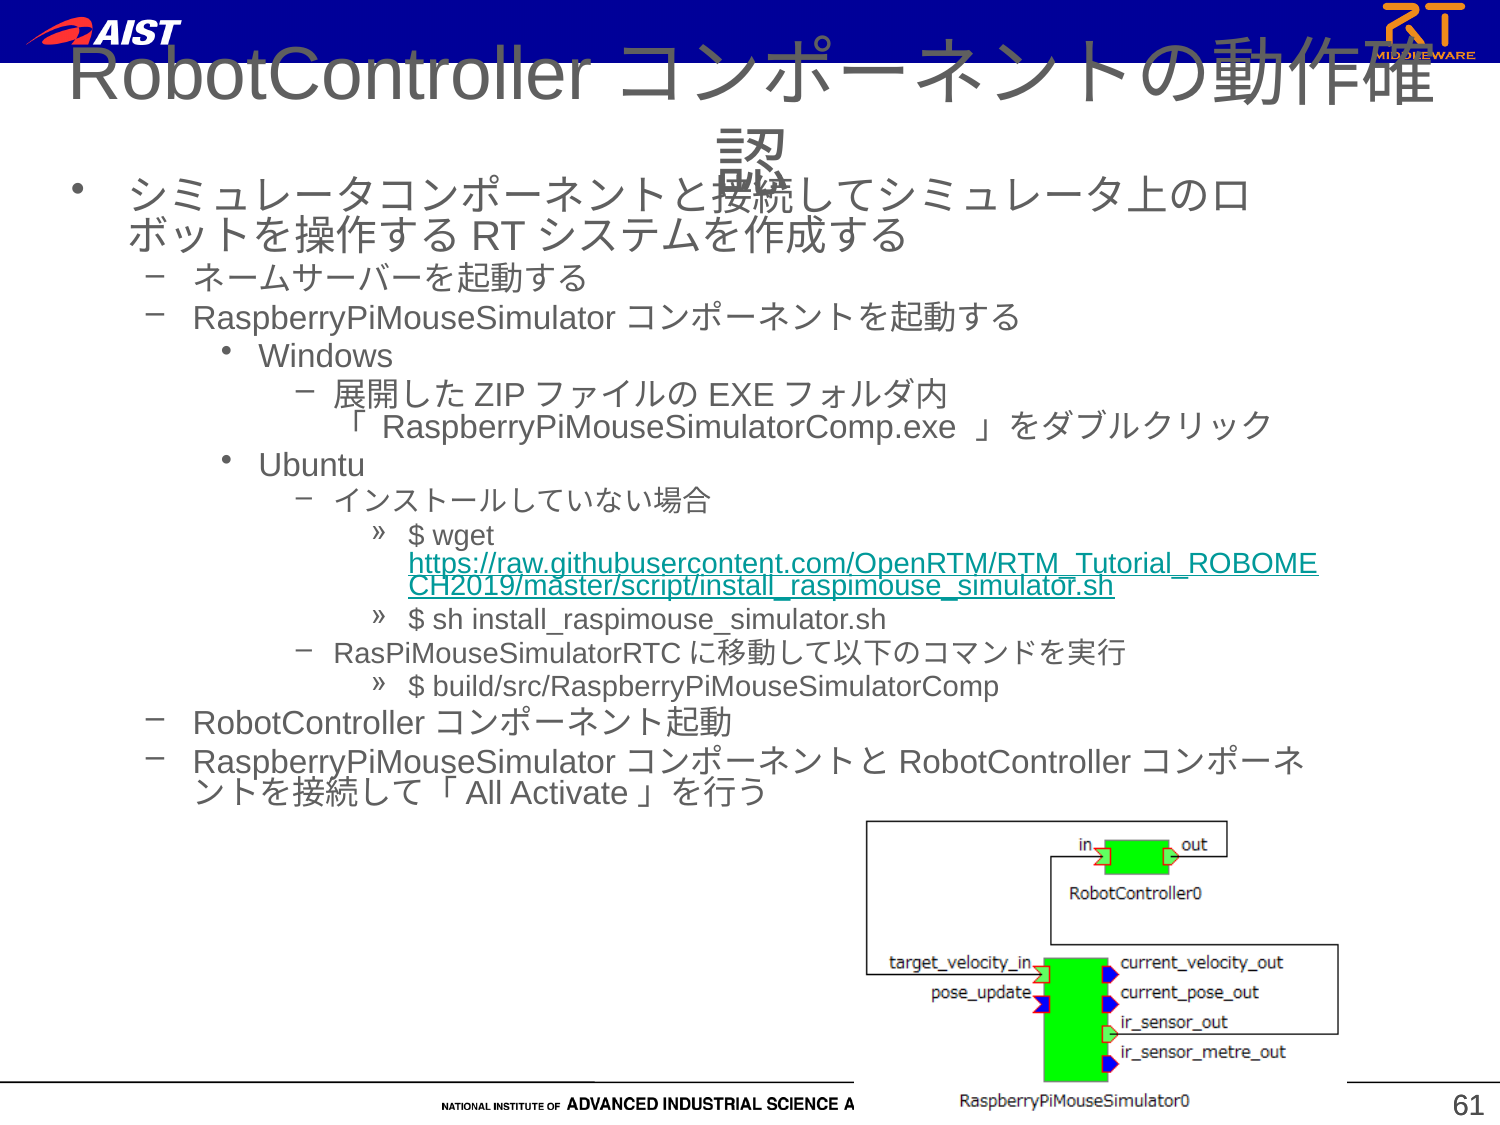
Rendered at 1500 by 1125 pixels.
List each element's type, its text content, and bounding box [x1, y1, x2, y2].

picture [442, 810, 1347, 1115]
picture [0, 0, 1500, 63]
text_box 61 [1149, 1078, 1500, 1125]
text_box シミュレータコンポーネントと接続してシミュレータ上のロボットを操作するRTシステムを作成する ネームサーバーを起動する RaspberryPiMouseSimulatorコンポーネントを起動する Windows 展開したZIPファイルのEXEフォルダ内「 RaspberryPiMouseSimulatorComp.exe 」をダブルクリック Ubuntu インストールしていない場合 $ wget https://raw.githubusercontent.com/OpenRTM/RTM_Tutorial_ROBOMECH2019/master/script/install_raspimouse_simulator.sh $ sh install_raspimouse_simulator.sh RasPiMouseSimulatorRTCに移動して以下のコマンドを実行 $ build/src/RaspberryPiMouseSimulatorComp RobotControllerコンポーネント起動 RaspberryPiMouseSimulatorコンポーネントとRobotControllerコンポーネントを接続して「All Activate」を行う [55, 171, 1347, 1006]
title RobotControllerコンポーネントの動作確認 [29, 44, 1474, 186]
